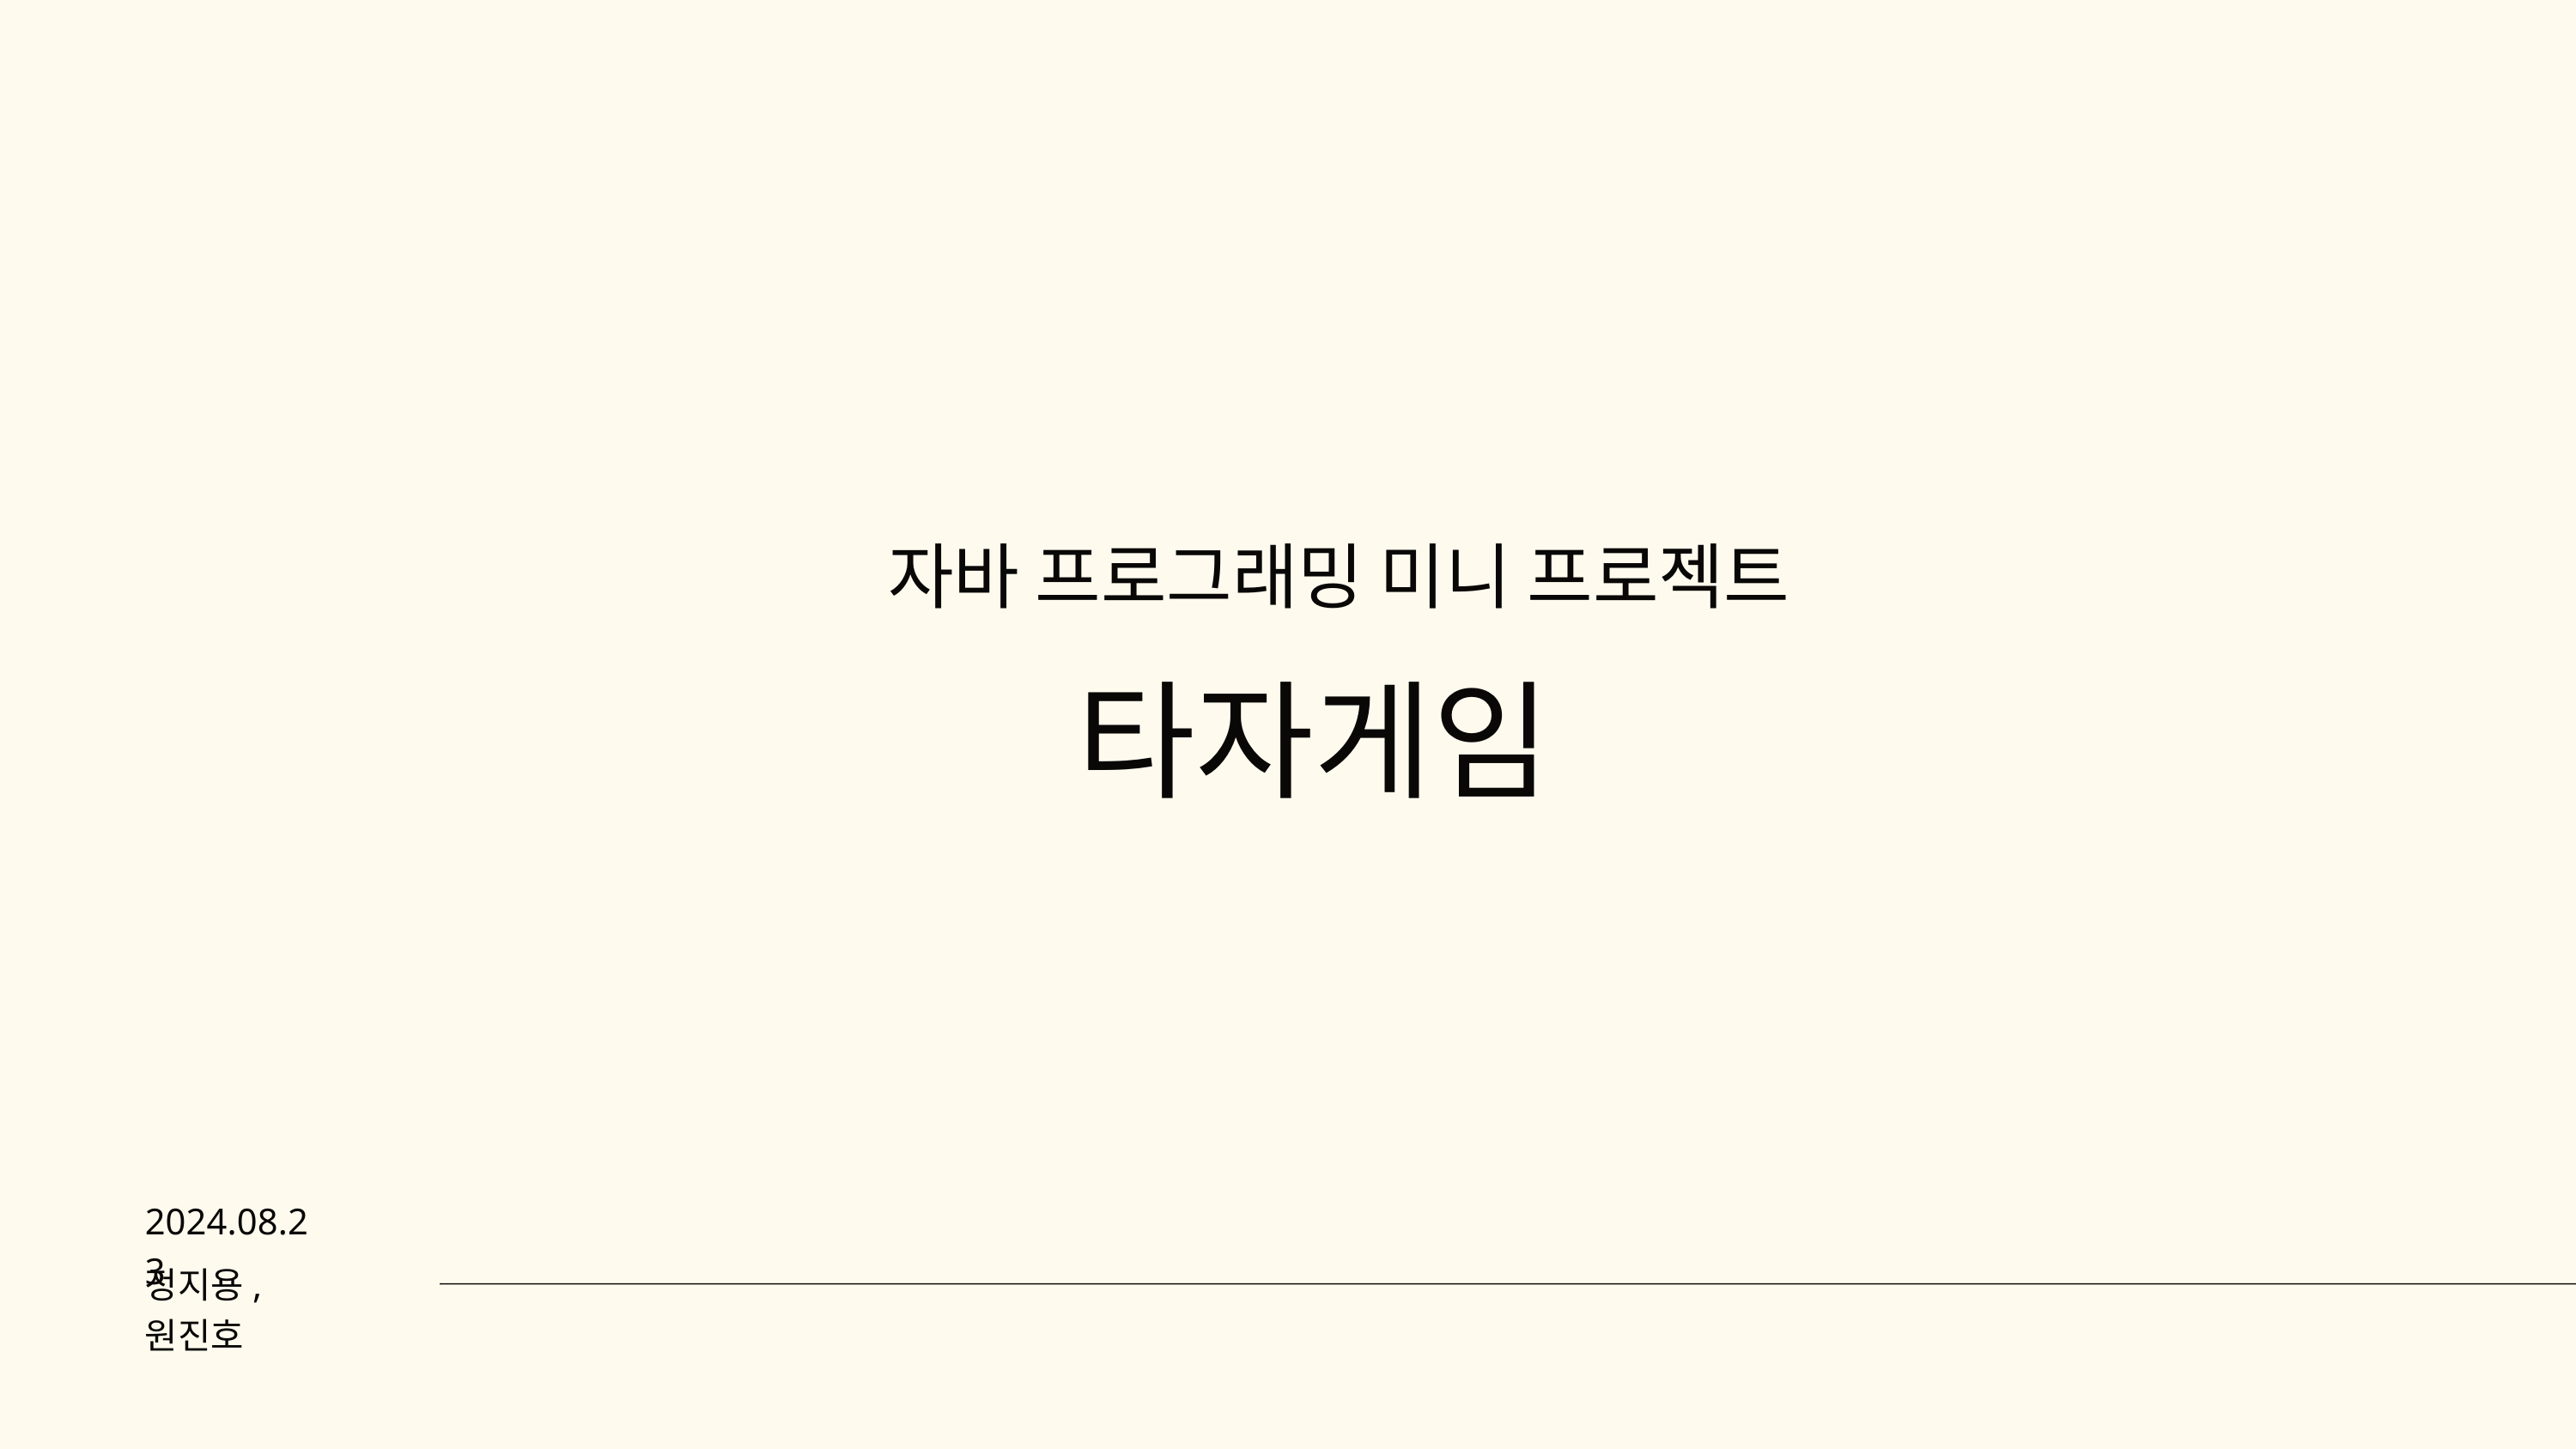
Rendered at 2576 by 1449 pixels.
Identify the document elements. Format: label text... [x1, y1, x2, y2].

text_box 2024.08.23 [144, 1191, 322, 1255]
text_box 타자게임 [1051, 634, 1578, 815]
text_box 정지용, 원진호 [144, 1255, 362, 1356]
text_box 자바 프로그래밍 미니 프로젝트 [832, 517, 1846, 617]
